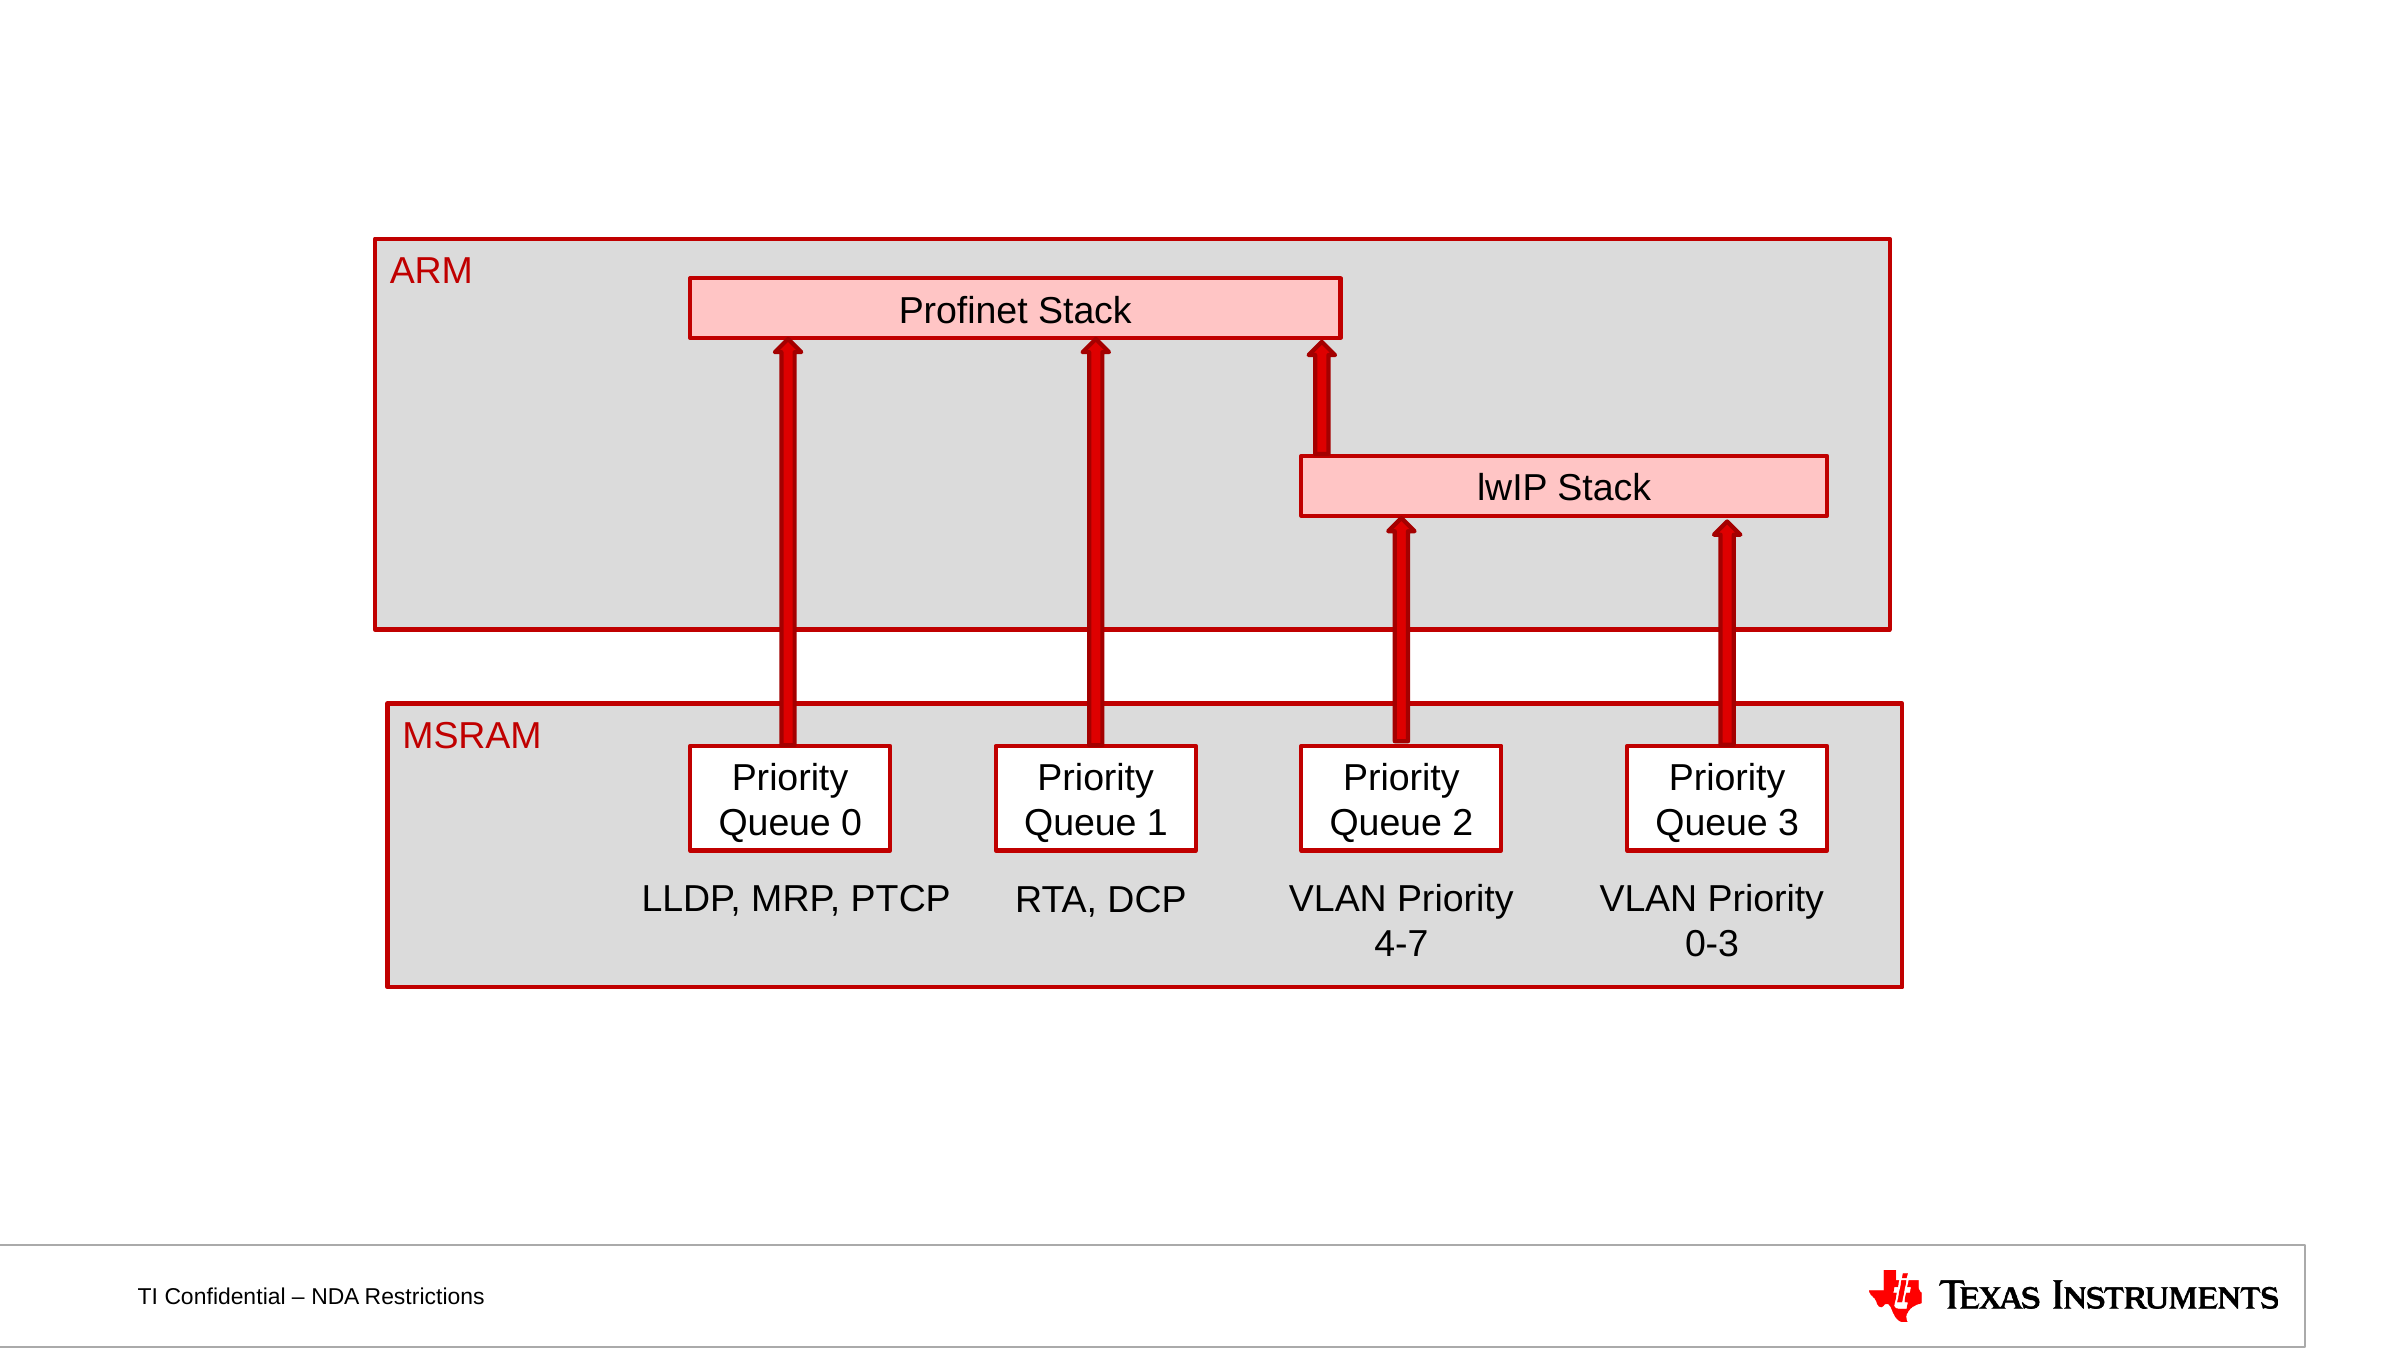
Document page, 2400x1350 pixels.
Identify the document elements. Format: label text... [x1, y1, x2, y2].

text_box Profinet Stack [688, 276, 1343, 340]
text_box [1712, 519, 1743, 747]
text_box [1080, 336, 1111, 748]
text_box LLDP, MRP, PTCP [626, 866, 973, 926]
text_box [1386, 515, 1417, 744]
text_box [1306, 339, 1337, 457]
picture [1869, 1270, 2278, 1322]
text_box Priority Queue 3 [1625, 744, 1829, 853]
text_box lwIP Stack [1299, 454, 1829, 518]
text_box VLAN Priority 4-7 [1263, 866, 1540, 971]
text_box VLAN Priority 0-3 [1574, 866, 1850, 971]
text_box Priority Queue 1 [994, 744, 1198, 853]
text_box MSRAM [385, 701, 1904, 989]
text_box ARM [373, 237, 1892, 632]
text_box Priority Queue 0 [688, 744, 892, 853]
text_box Priority Queue 2 [1299, 744, 1503, 853]
text_box [772, 336, 804, 748]
text_box RTA, DCP [1000, 867, 1230, 927]
